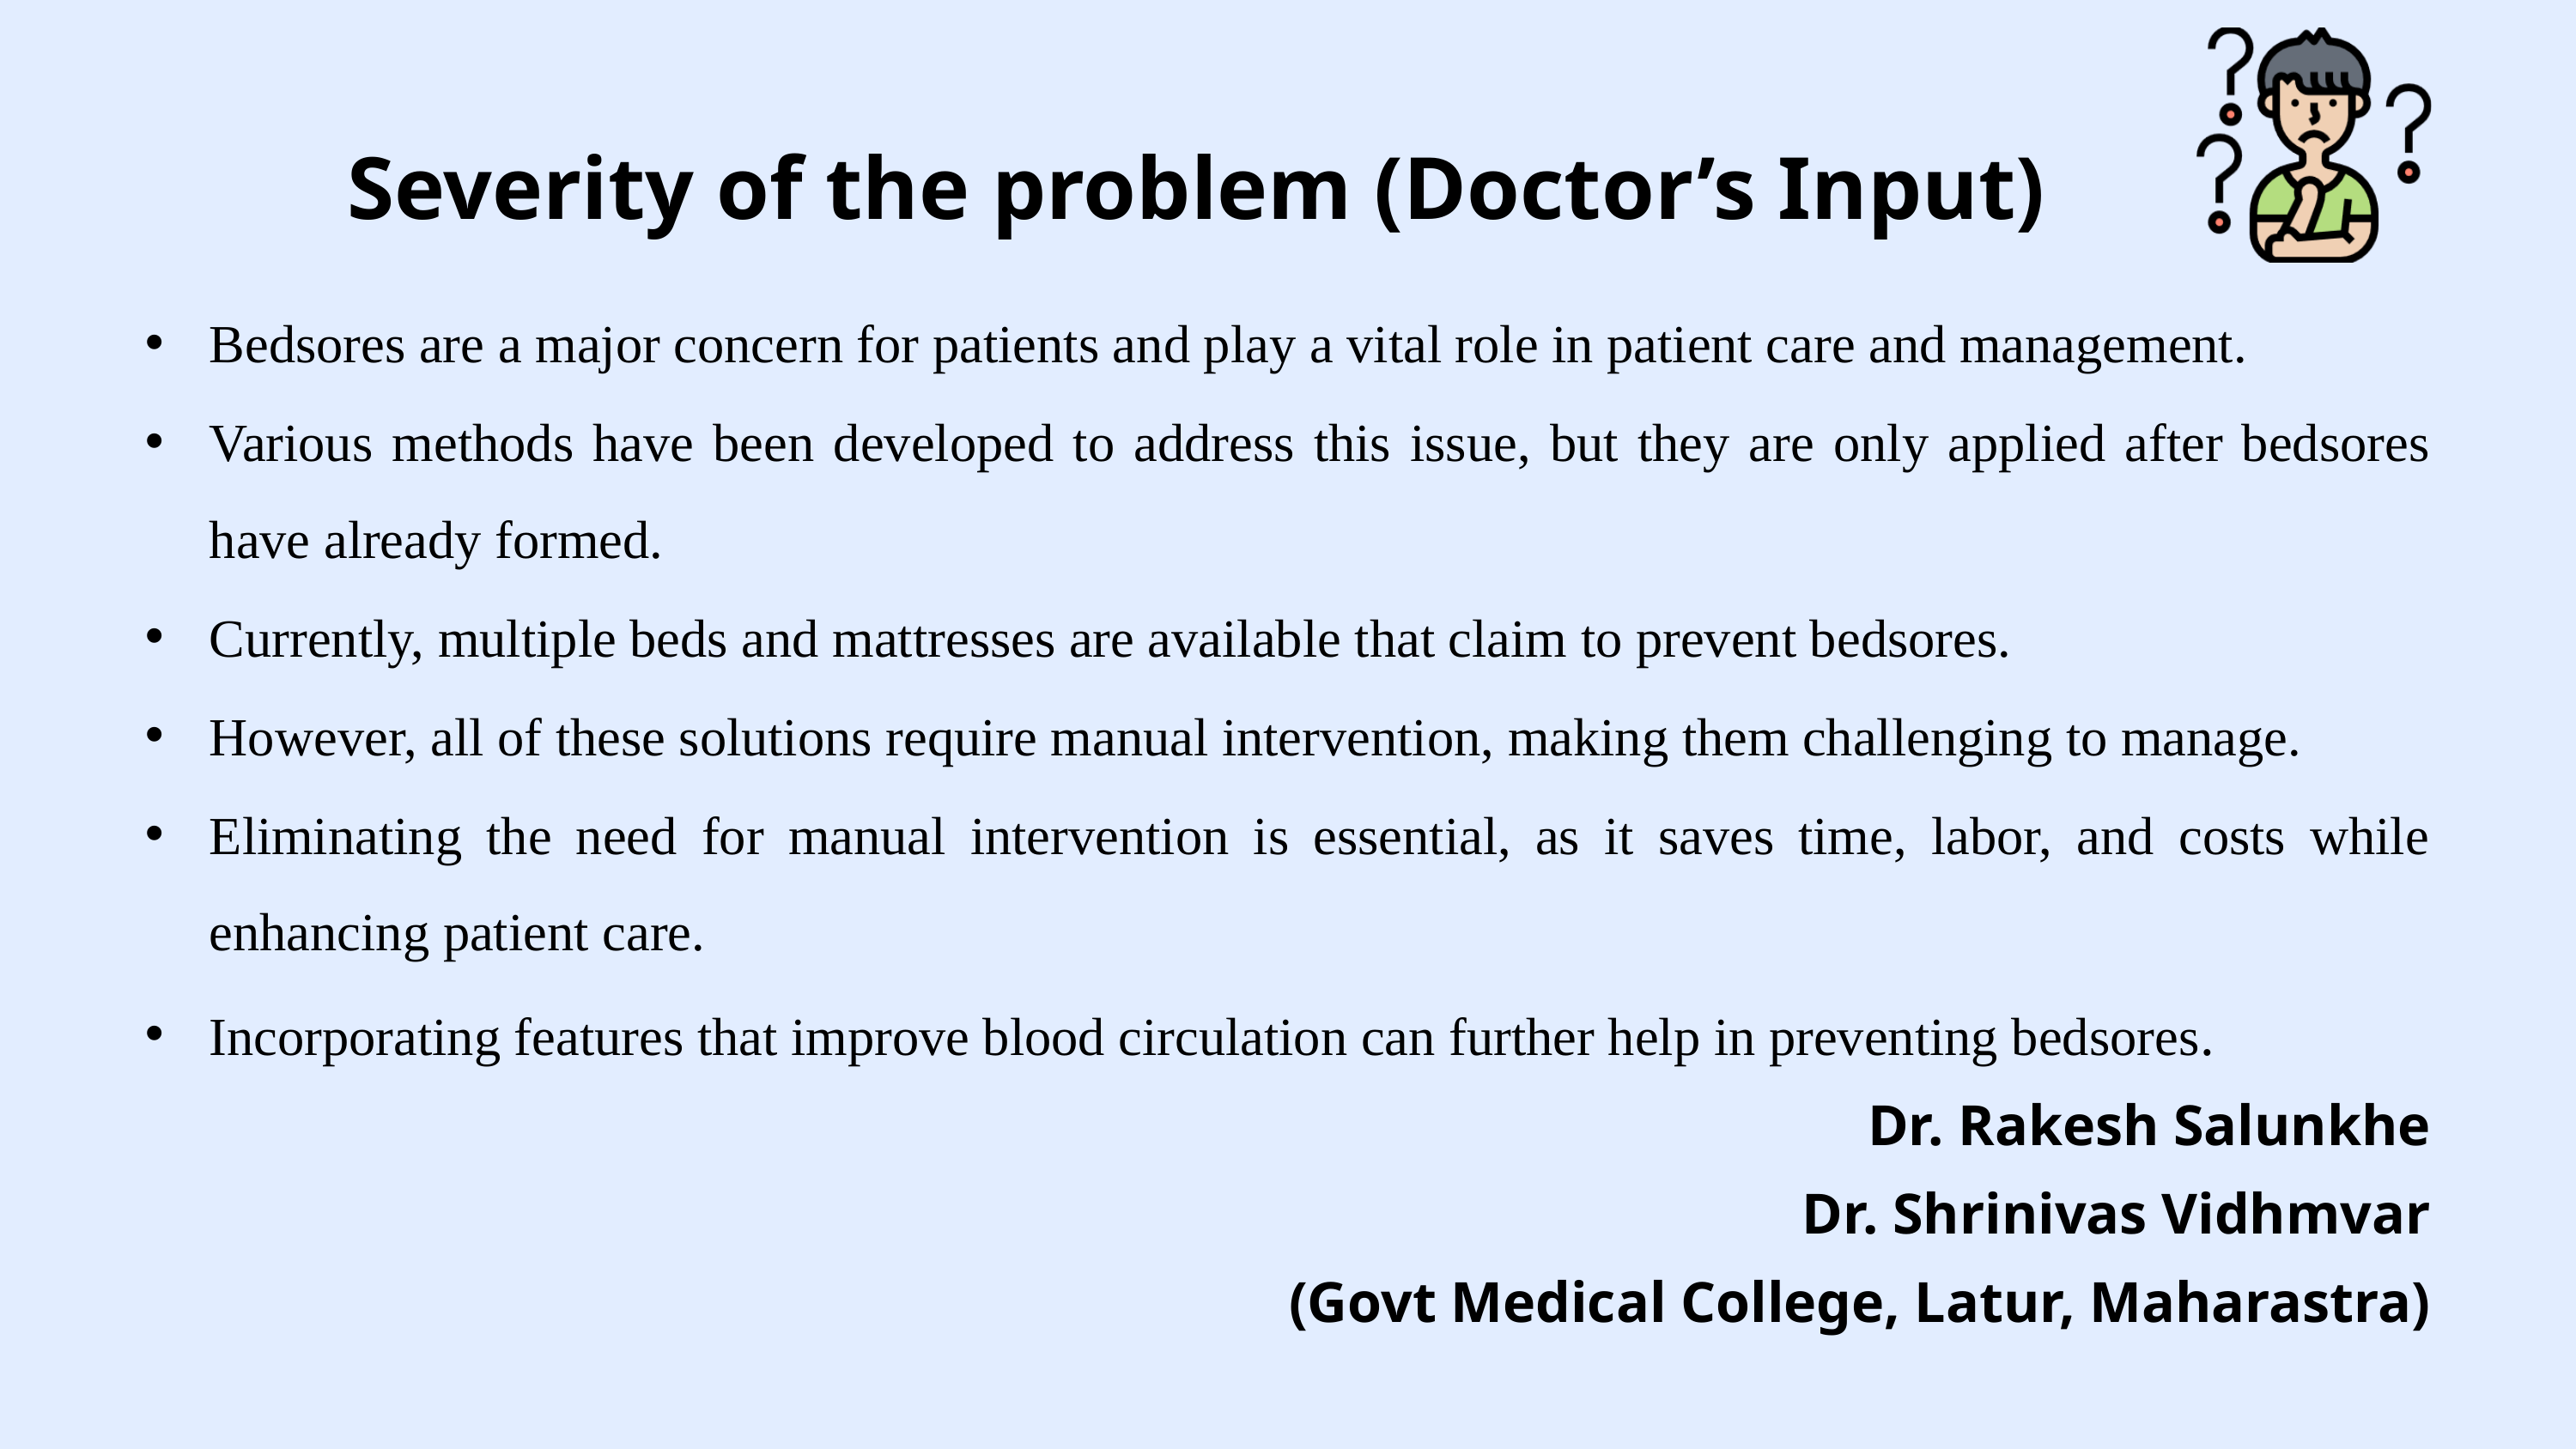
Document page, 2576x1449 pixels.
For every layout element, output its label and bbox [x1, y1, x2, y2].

text_box [2196, 27, 2432, 263]
text_box [192, 90, 2202, 275]
text_box [144, 276, 2432, 1417]
